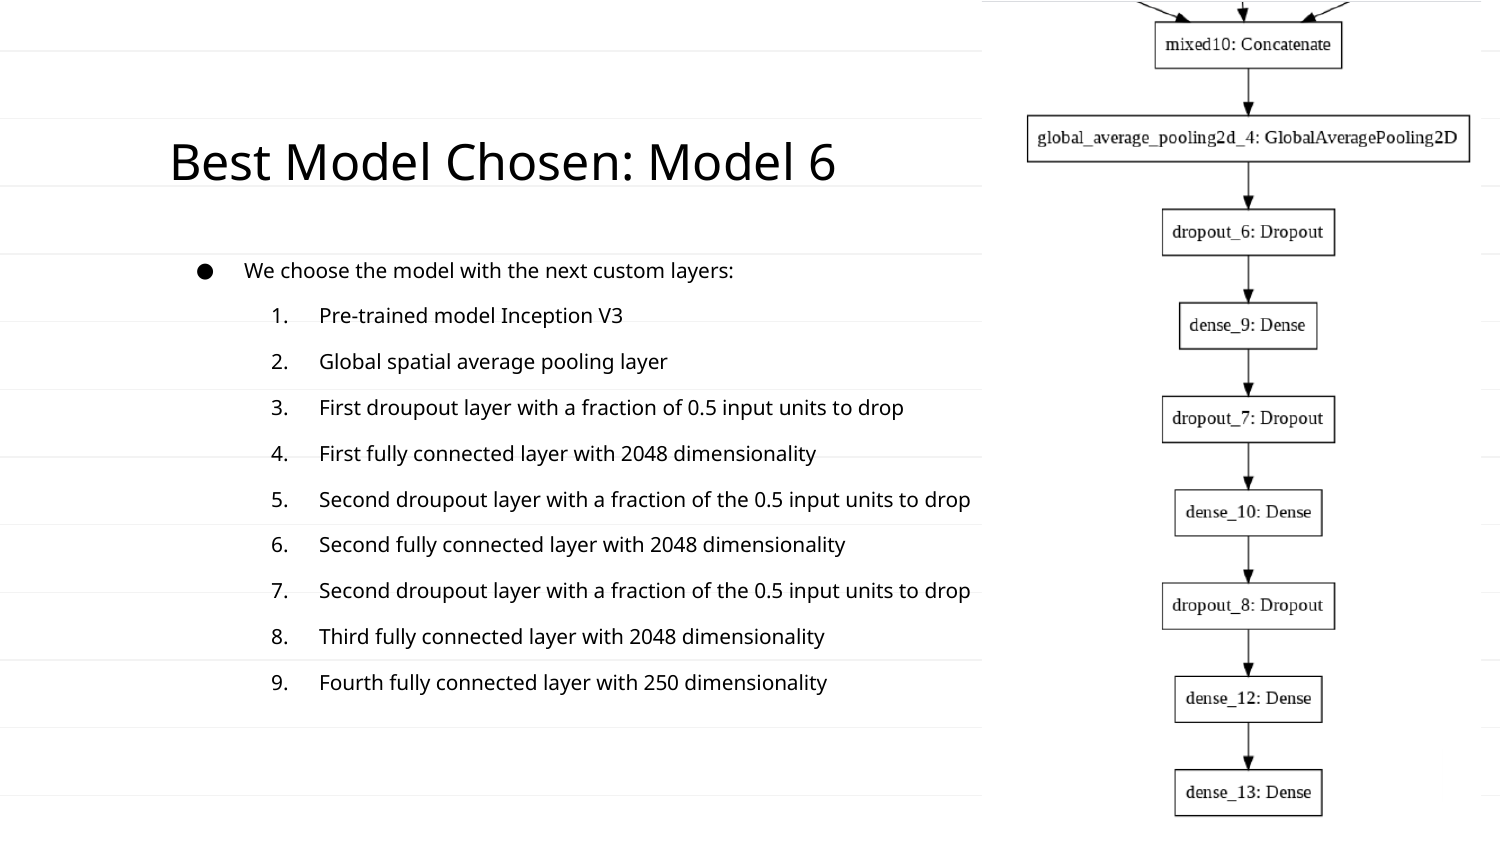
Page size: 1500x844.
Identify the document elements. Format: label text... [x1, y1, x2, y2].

picture [981, 0, 1482, 818]
title Best Model Chosen: Model 6 [154, 84, 919, 205]
list We choose the model with the next custom layers: Pre-trained model Inception V3 Global spatial average pooling layer First droupout layer with a fraction of 0.5 input units to drop First fully connected layer with 2048 dimensionality Second droupout layer with a fraction of the 0.5 input units to drop Second fully connected layer with 2048 dimensionality Second droupout layer with a fraction of the 0.5 input units to drop Third fully connected layer with 2048 dimensionality Fourth fully connected layer with 250 dimensionality [154, 242, 976, 743]
